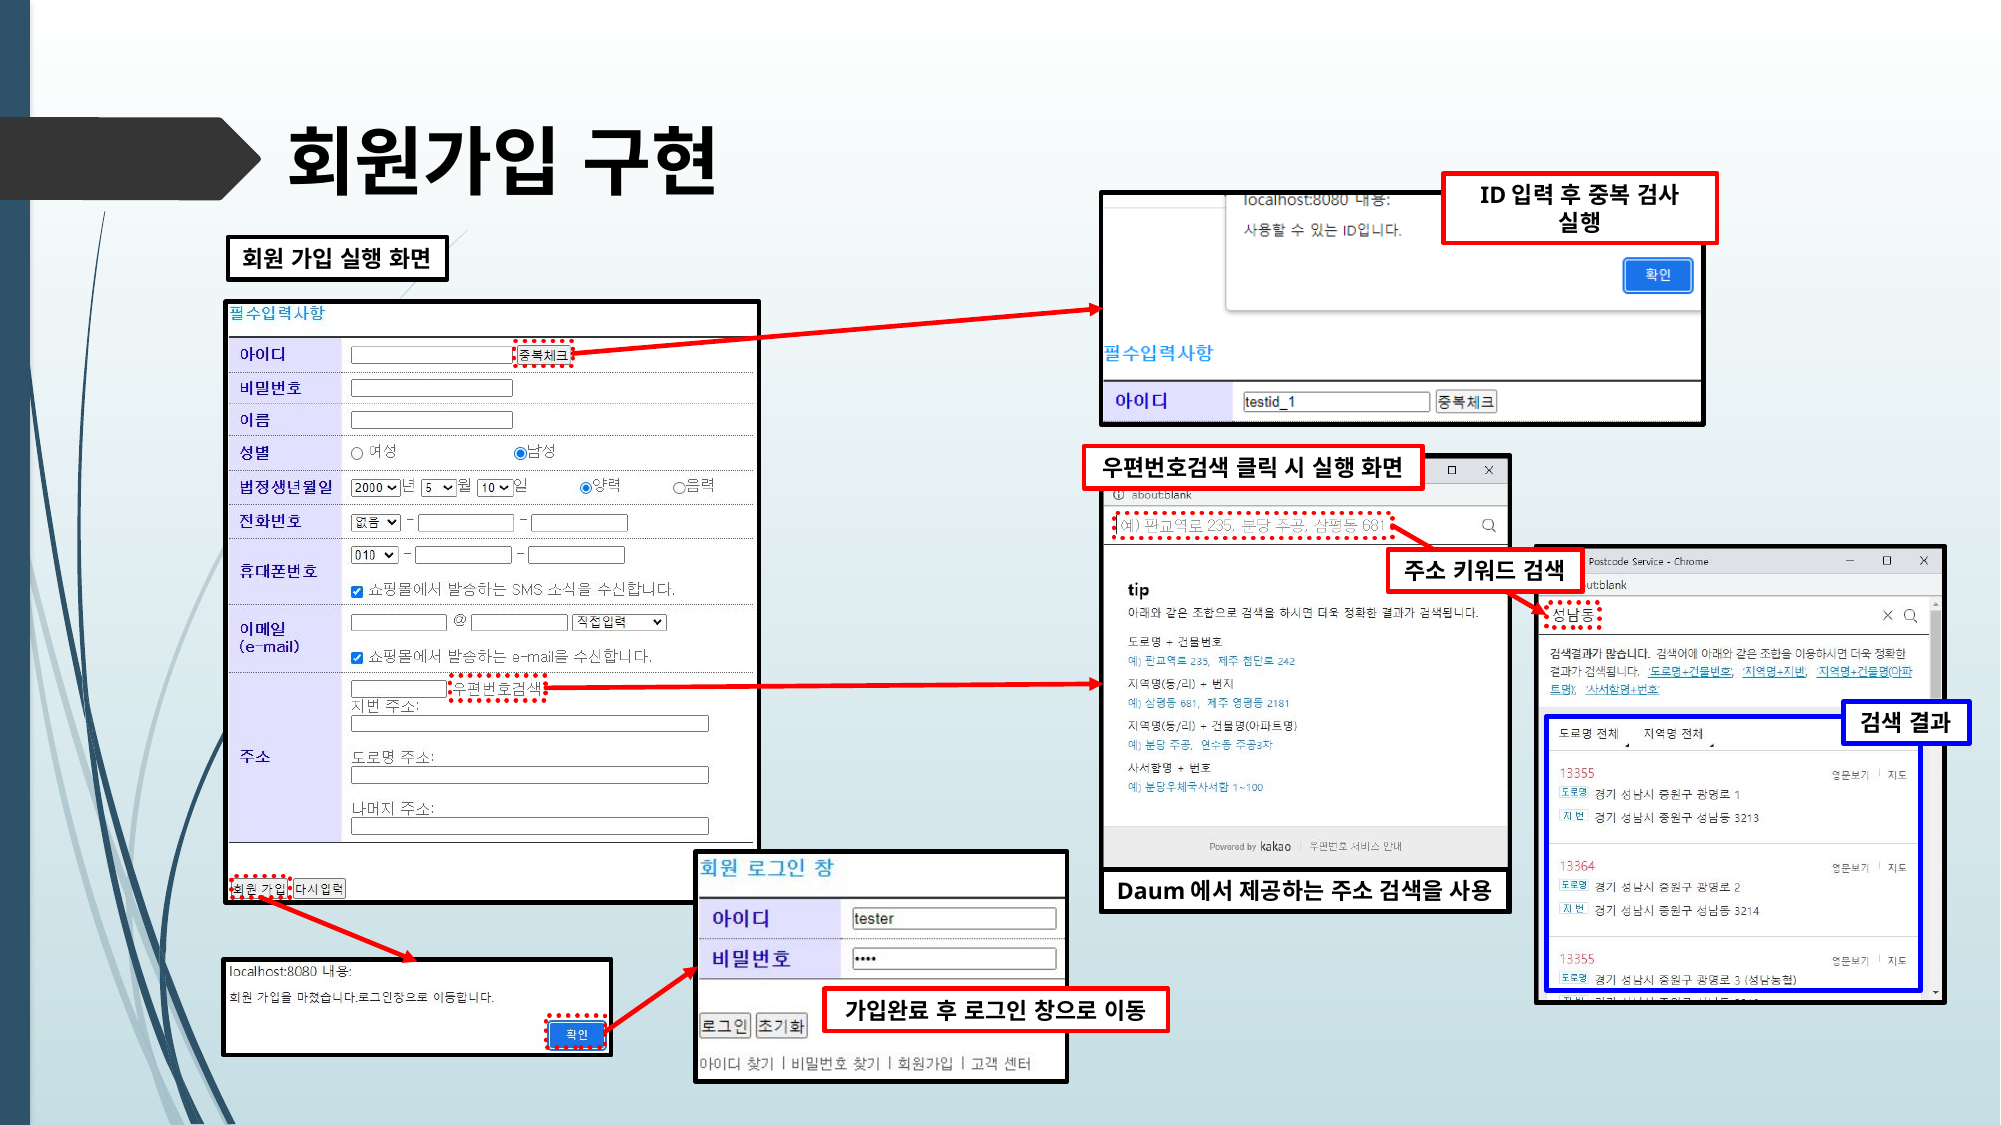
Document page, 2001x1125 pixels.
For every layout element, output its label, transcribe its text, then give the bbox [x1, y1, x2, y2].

text_box 회원 가입 실행 화면 [227, 236, 448, 281]
text_box ID입력 후 중복 검사 실행 [1442, 172, 1718, 244]
text_box 검색 결과 [1946, 700, 1971, 745]
picture [225, 961, 610, 1054]
text_box 가입완료 후 로그인 창으로 이동 [1068, 988, 1169, 1032]
picture [1103, 457, 1508, 911]
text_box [260, 897, 418, 962]
picture [227, 303, 1065, 1080]
picture [1103, 194, 1702, 423]
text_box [572, 308, 1104, 354]
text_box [1392, 525, 1547, 616]
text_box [545, 683, 1104, 689]
text_box 회원가입 구현 [271, 107, 736, 212]
picture [1537, 548, 1943, 1001]
text_box 우편번호검색 클릭 시 실행 화면 [1083, 445, 1424, 490]
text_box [604, 966, 699, 1032]
